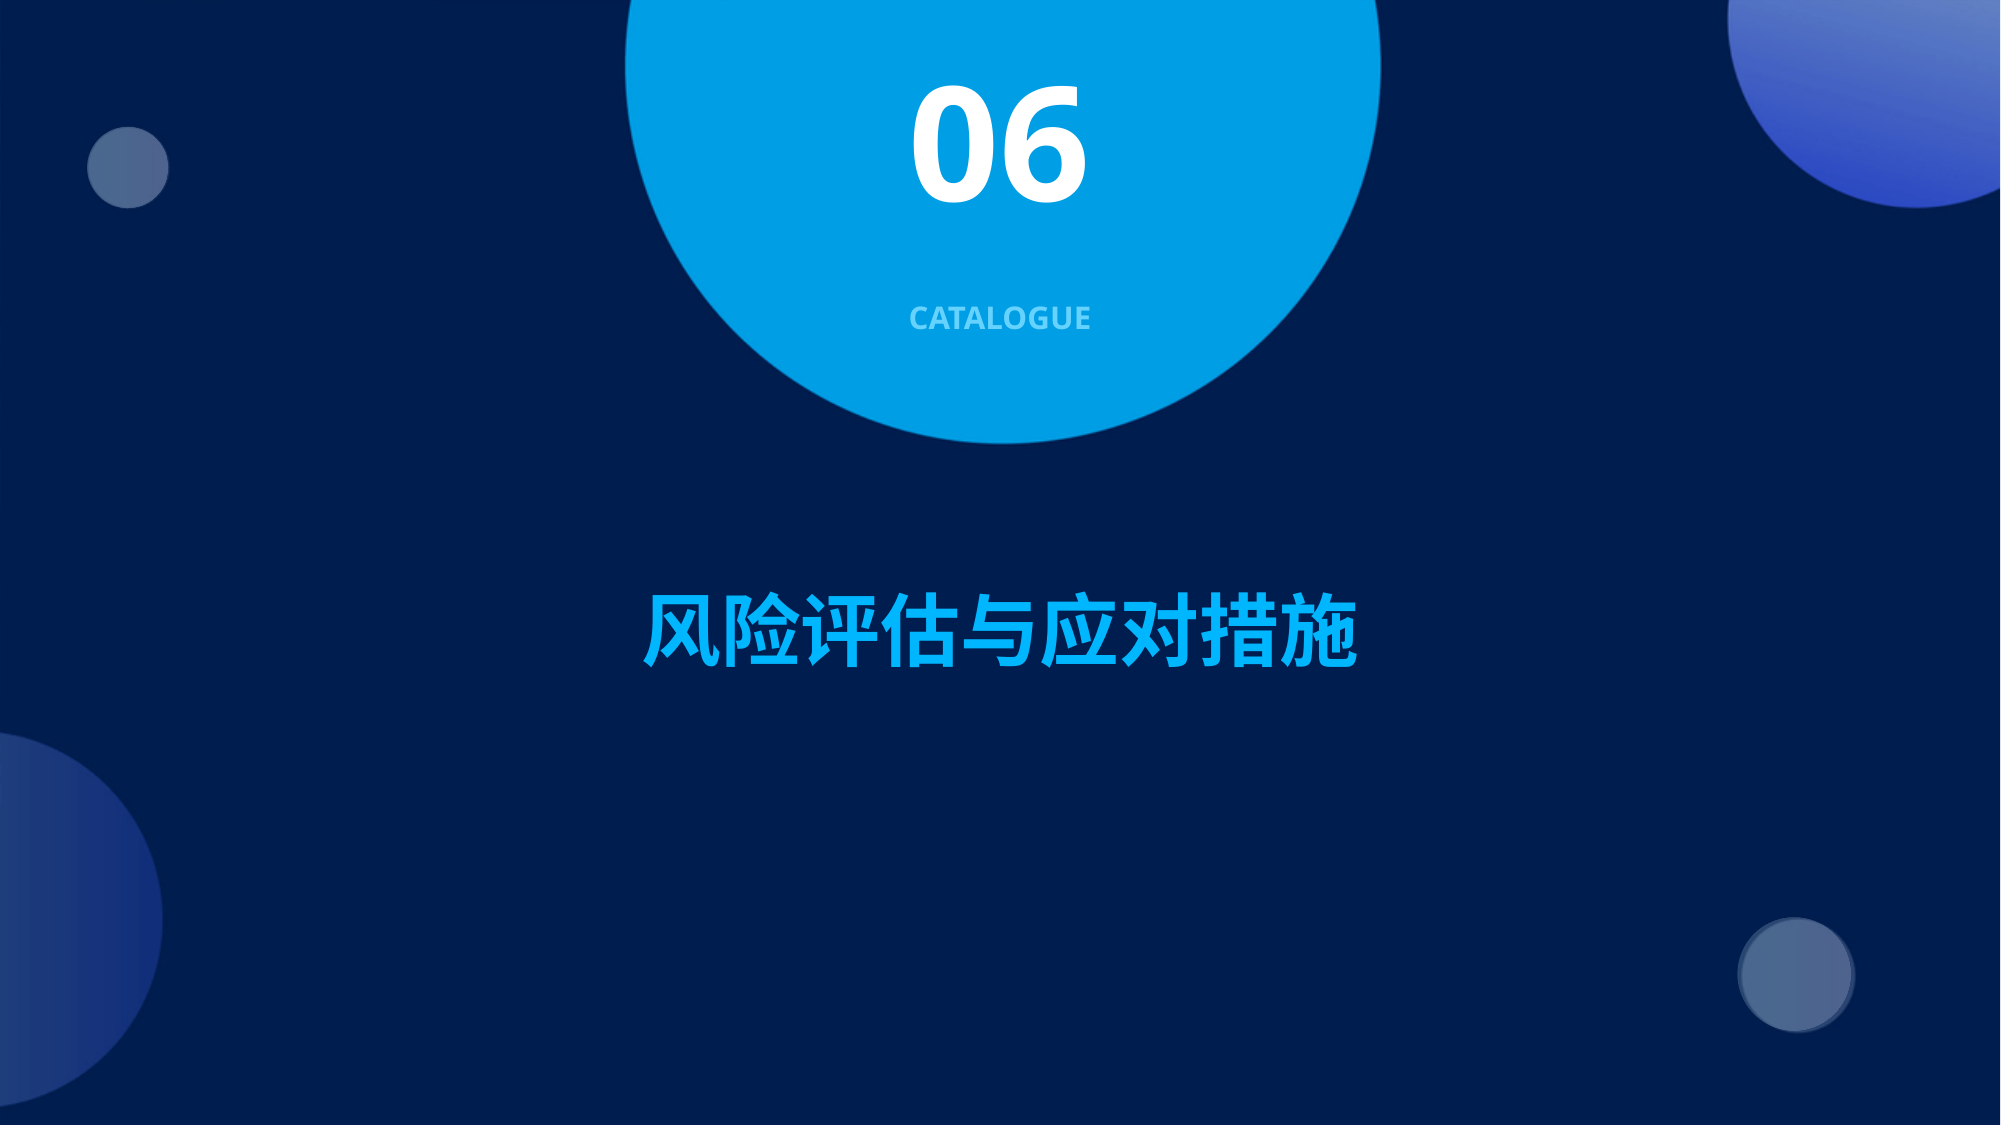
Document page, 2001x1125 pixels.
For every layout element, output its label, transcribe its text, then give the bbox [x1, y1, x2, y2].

text_box 06 [444, 54, 1556, 246]
text_box [87, 127, 169, 209]
picture [0, 0, 2001, 1125]
text_box [1737, 917, 1851, 1031]
text_box CATALOGUE [813, 297, 1187, 346]
text_box 风险评估与应对措施 [251, 552, 1749, 686]
